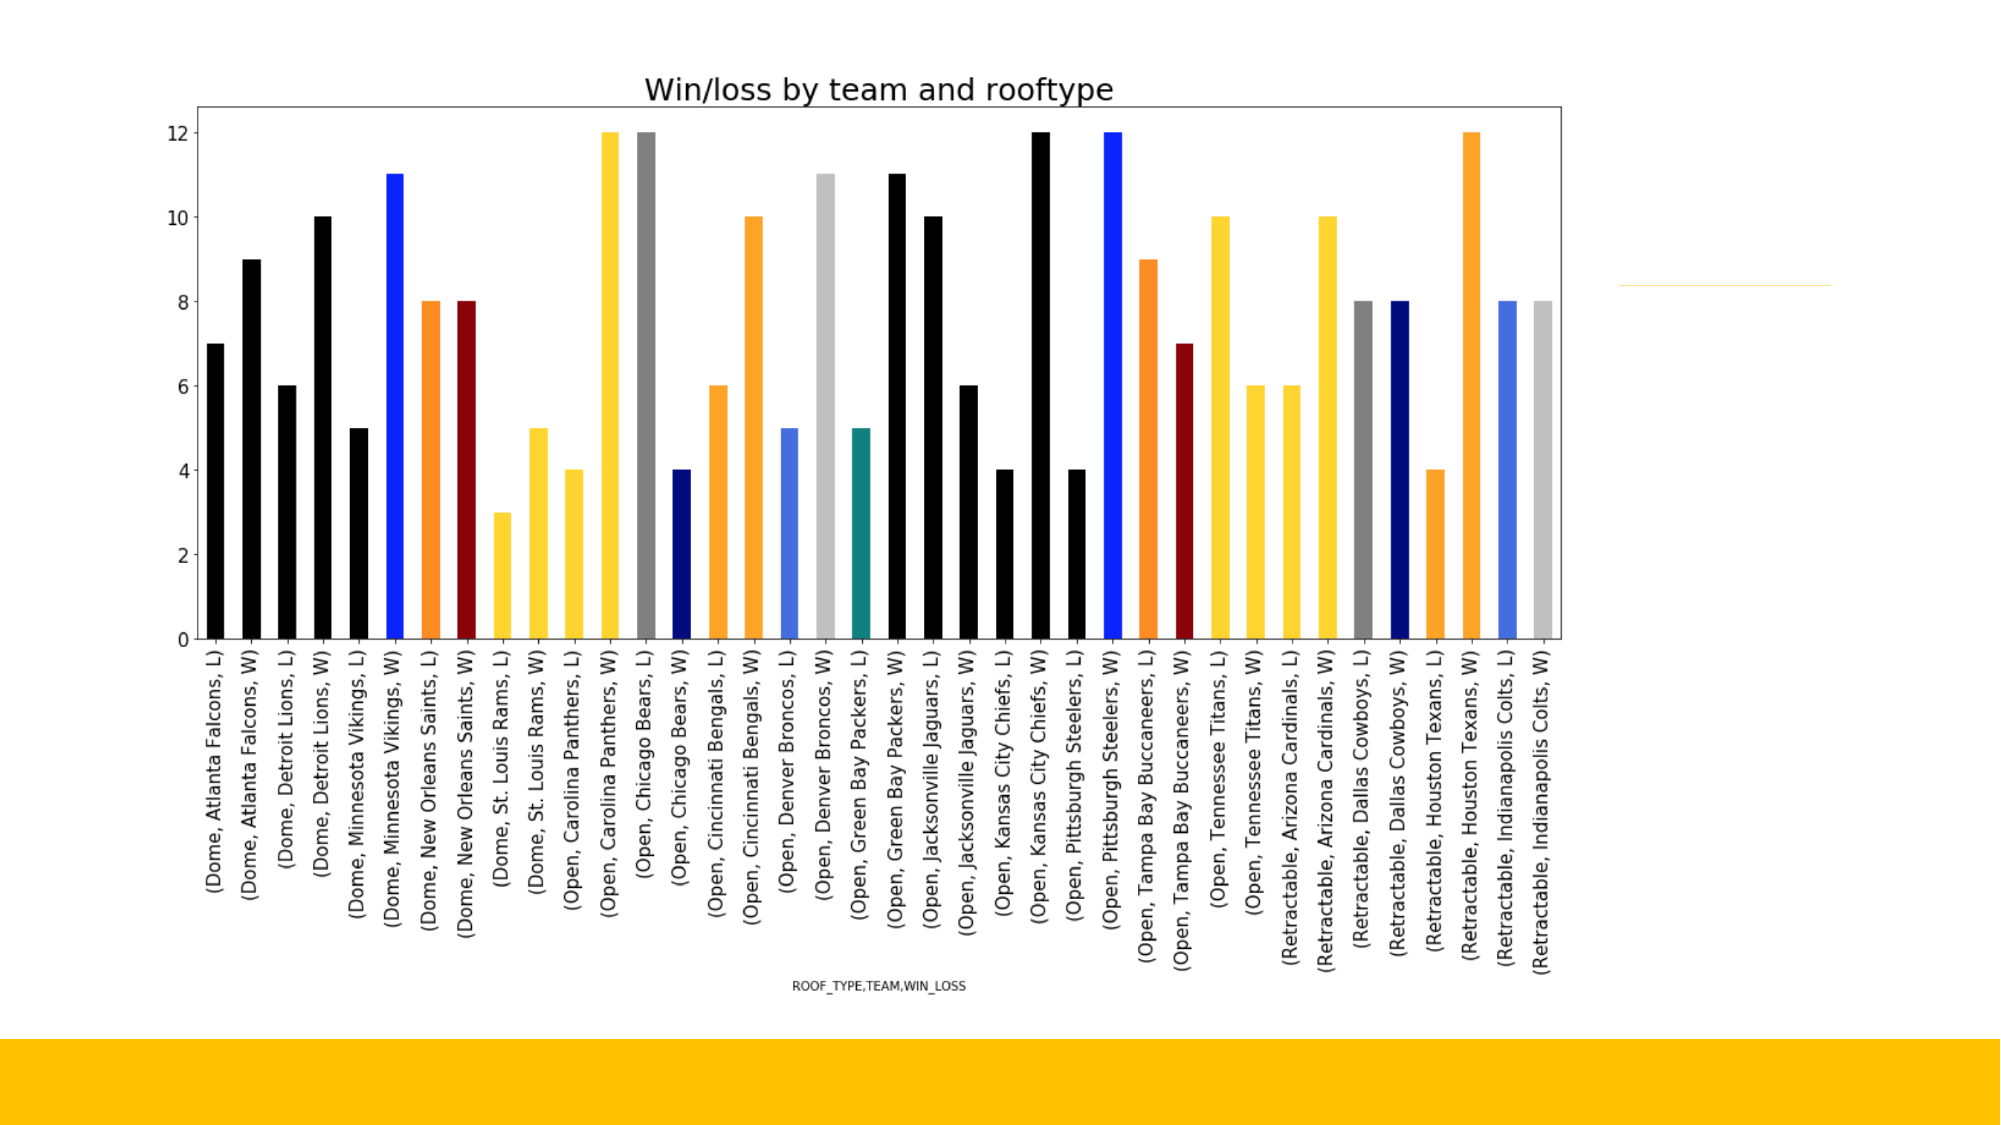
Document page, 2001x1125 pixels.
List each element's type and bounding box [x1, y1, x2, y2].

list [166, 75, 1620, 1030]
